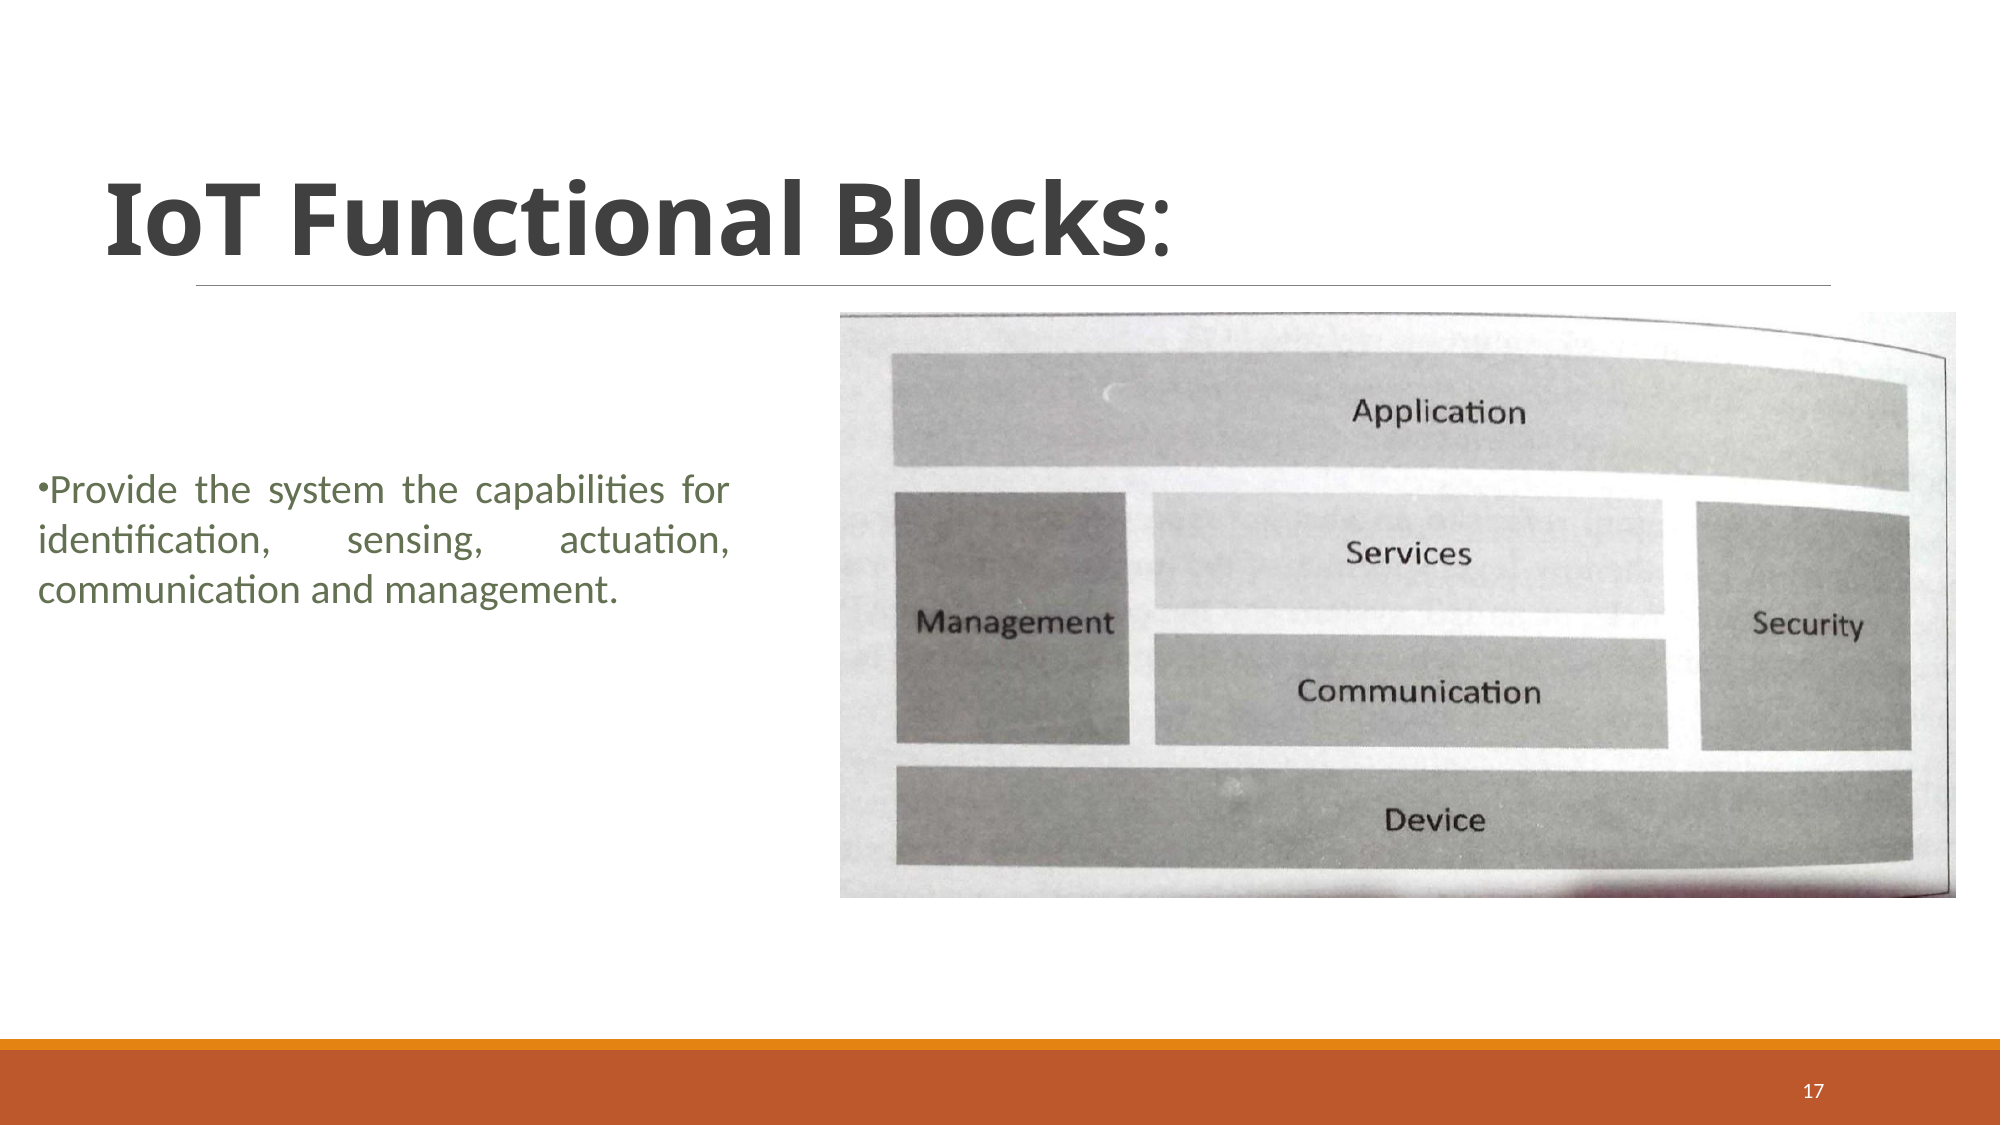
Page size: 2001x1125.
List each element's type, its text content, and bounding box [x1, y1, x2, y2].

title IoT Functional Blocks: [90, 87, 1392, 362]
slide_number 17 [1624, 1059, 1840, 1120]
picture [830, 301, 1963, 905]
text_box Provide the system the capabilities for identification, sensing, actuation, communication and management. [22, 391, 746, 701]
